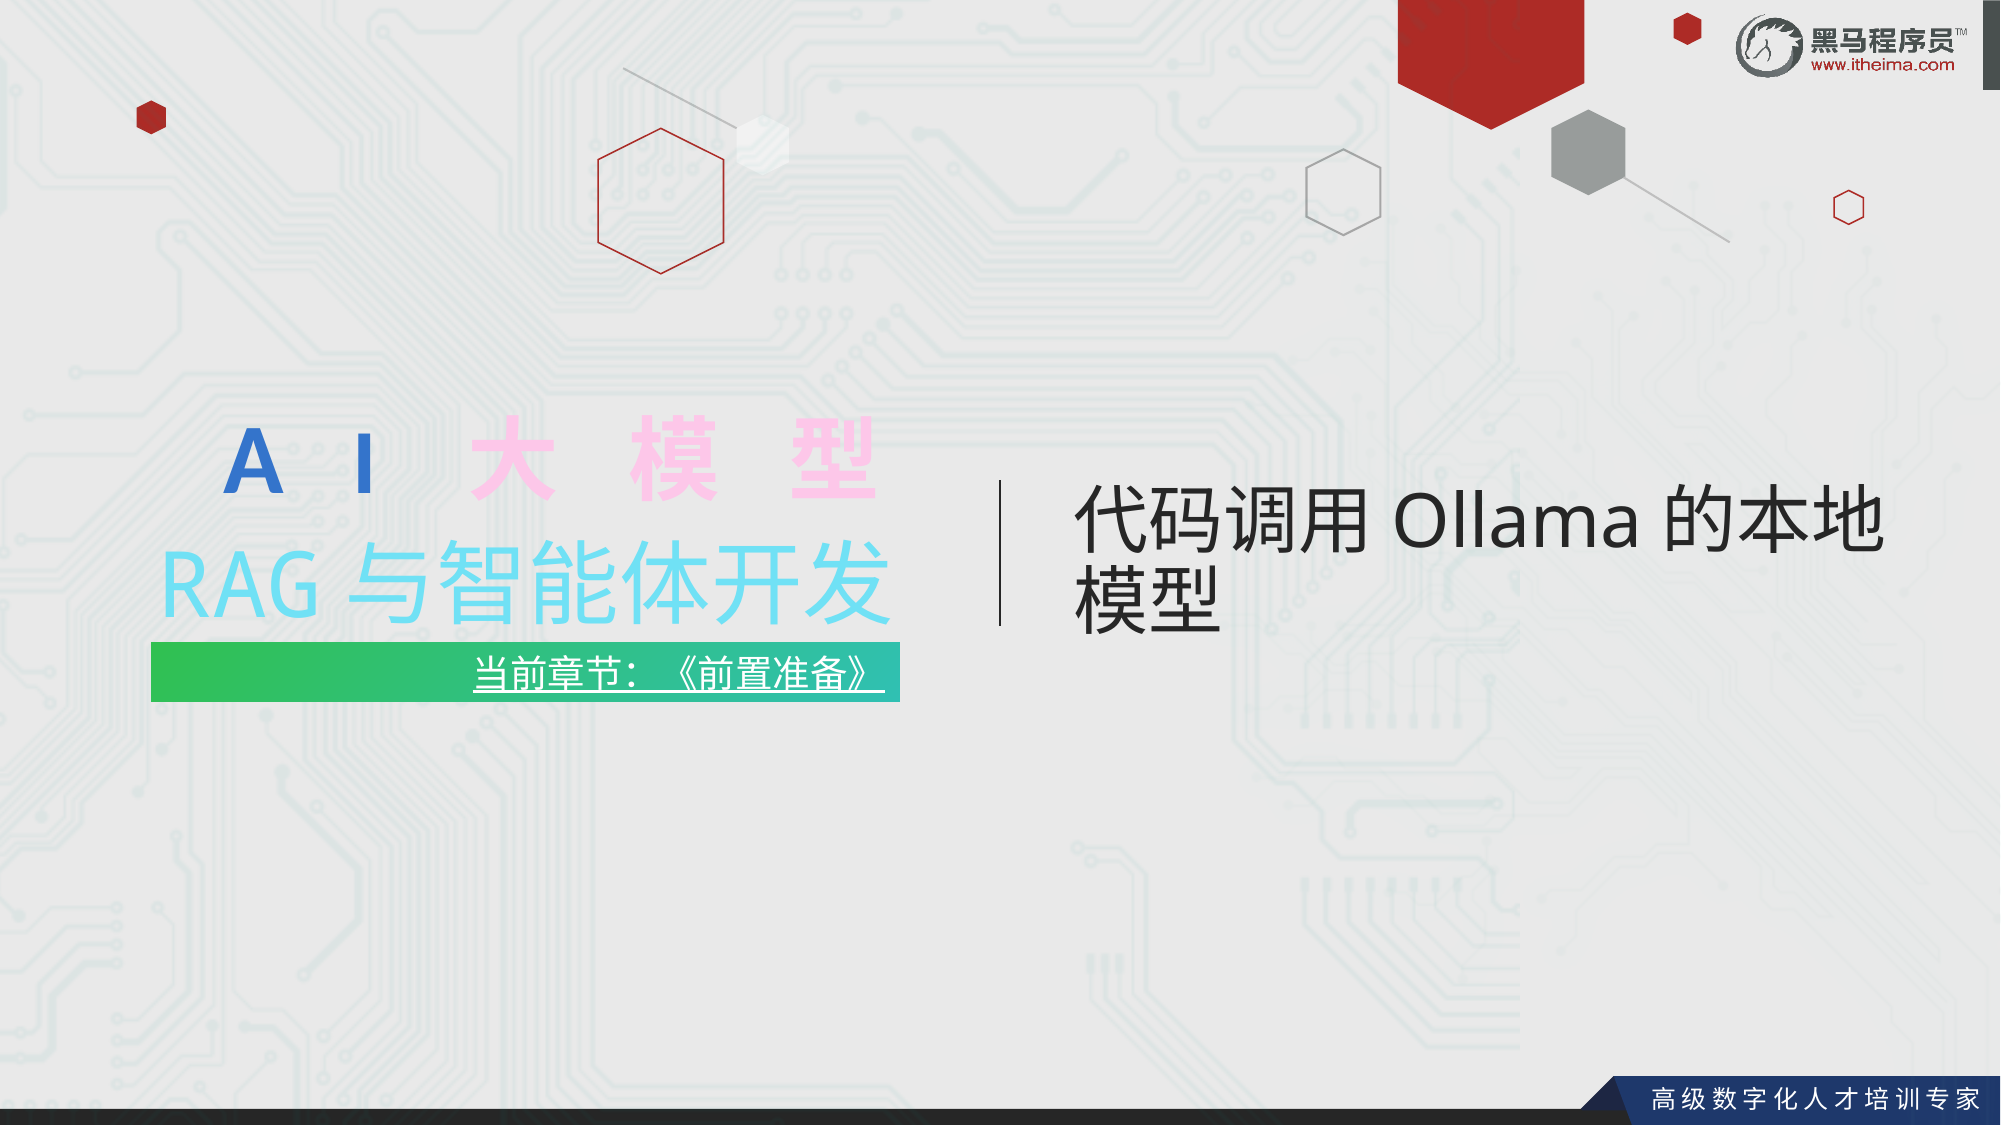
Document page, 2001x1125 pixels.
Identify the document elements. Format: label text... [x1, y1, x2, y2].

text_box 当前章节：《前置准备》 [151, 681, 900, 702]
text_box RAG与智能体开发 [66, 481, 986, 681]
list 代码调用Ollama的本地模型 [1059, 479, 1945, 648]
picture [1705, 0, 1995, 109]
list AI大模型 [92, 361, 1012, 562]
